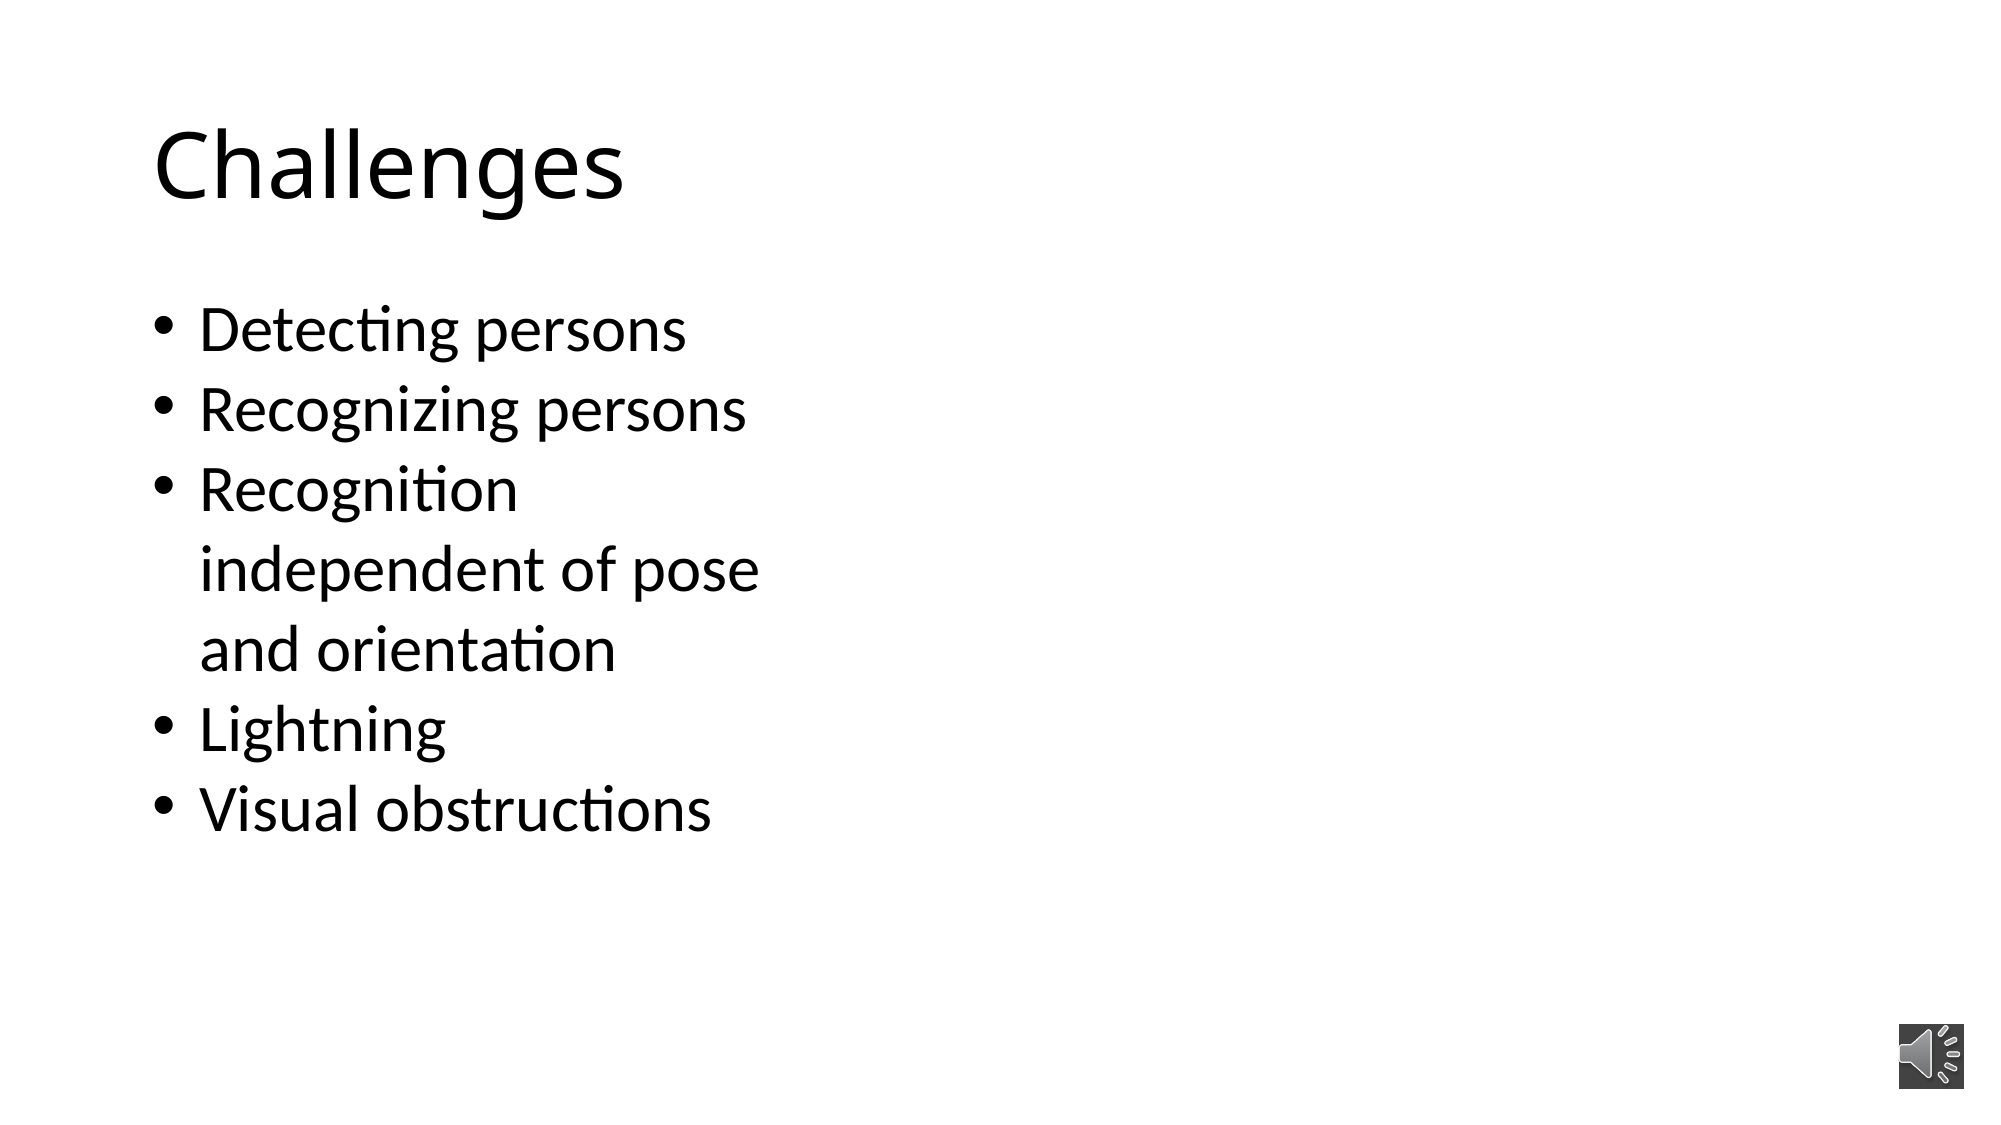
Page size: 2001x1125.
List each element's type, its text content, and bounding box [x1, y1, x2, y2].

text_box Detecting persons Recognizing persons Recognition independent of pose and orientation Lightning Visual obstructions [137, 277, 858, 852]
title Challenges [137, 59, 1863, 278]
picture [1897, 1022, 1965, 1090]
